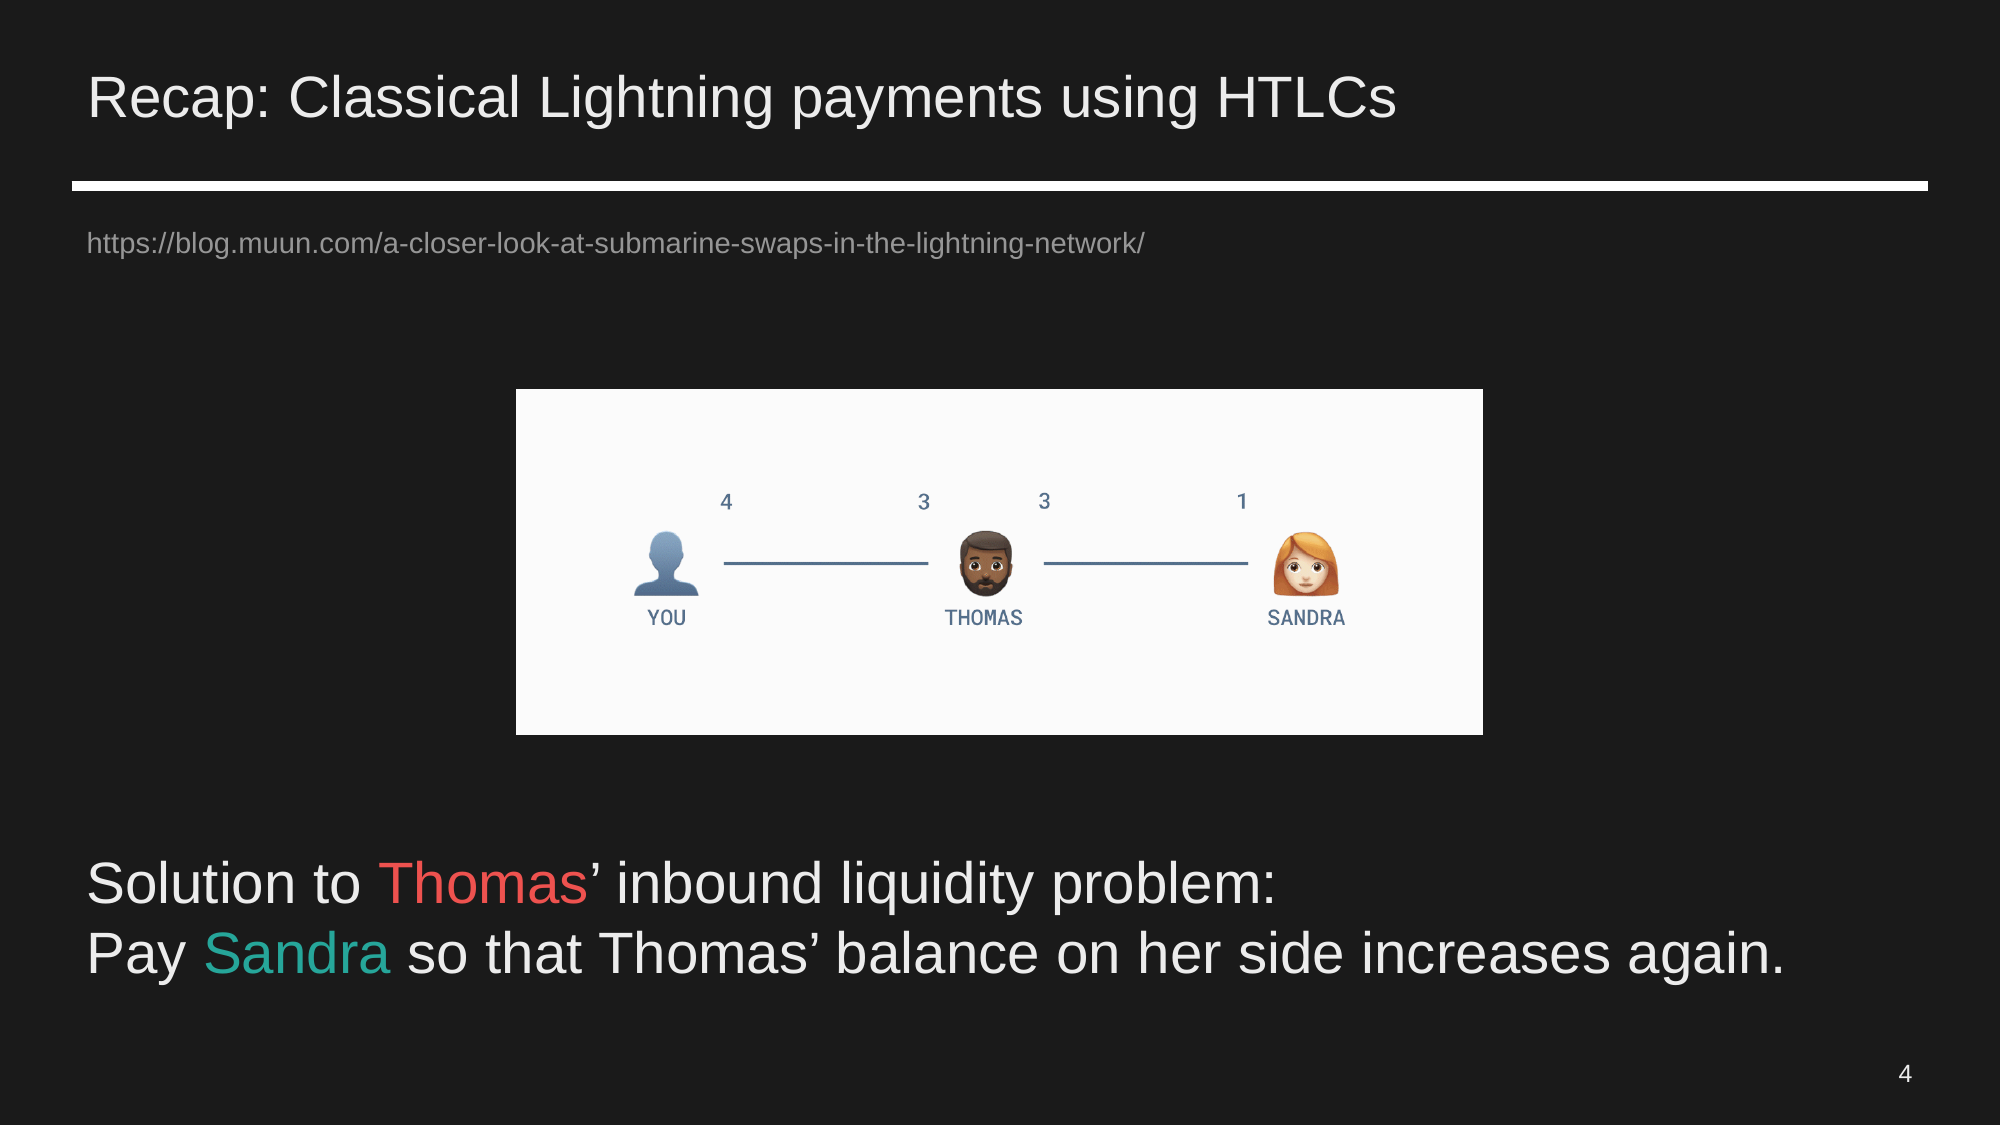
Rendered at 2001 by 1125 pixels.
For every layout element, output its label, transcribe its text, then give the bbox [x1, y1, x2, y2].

title Recap: Classical Lightning payments using HTLCs [72, 59, 1929, 165]
text_box Solution to Thomas’ inbound liquidity problem: Pay Sandra so that Thomas’ balance on her side increases again. [71, 837, 1928, 993]
list https://blog.muun.com/a-closer-look-at-submarine-swaps-in-the-lightning-network/ [71, 220, 1199, 300]
slide_number 4 [1767, 1042, 1928, 1103]
picture [516, 389, 1483, 735]
